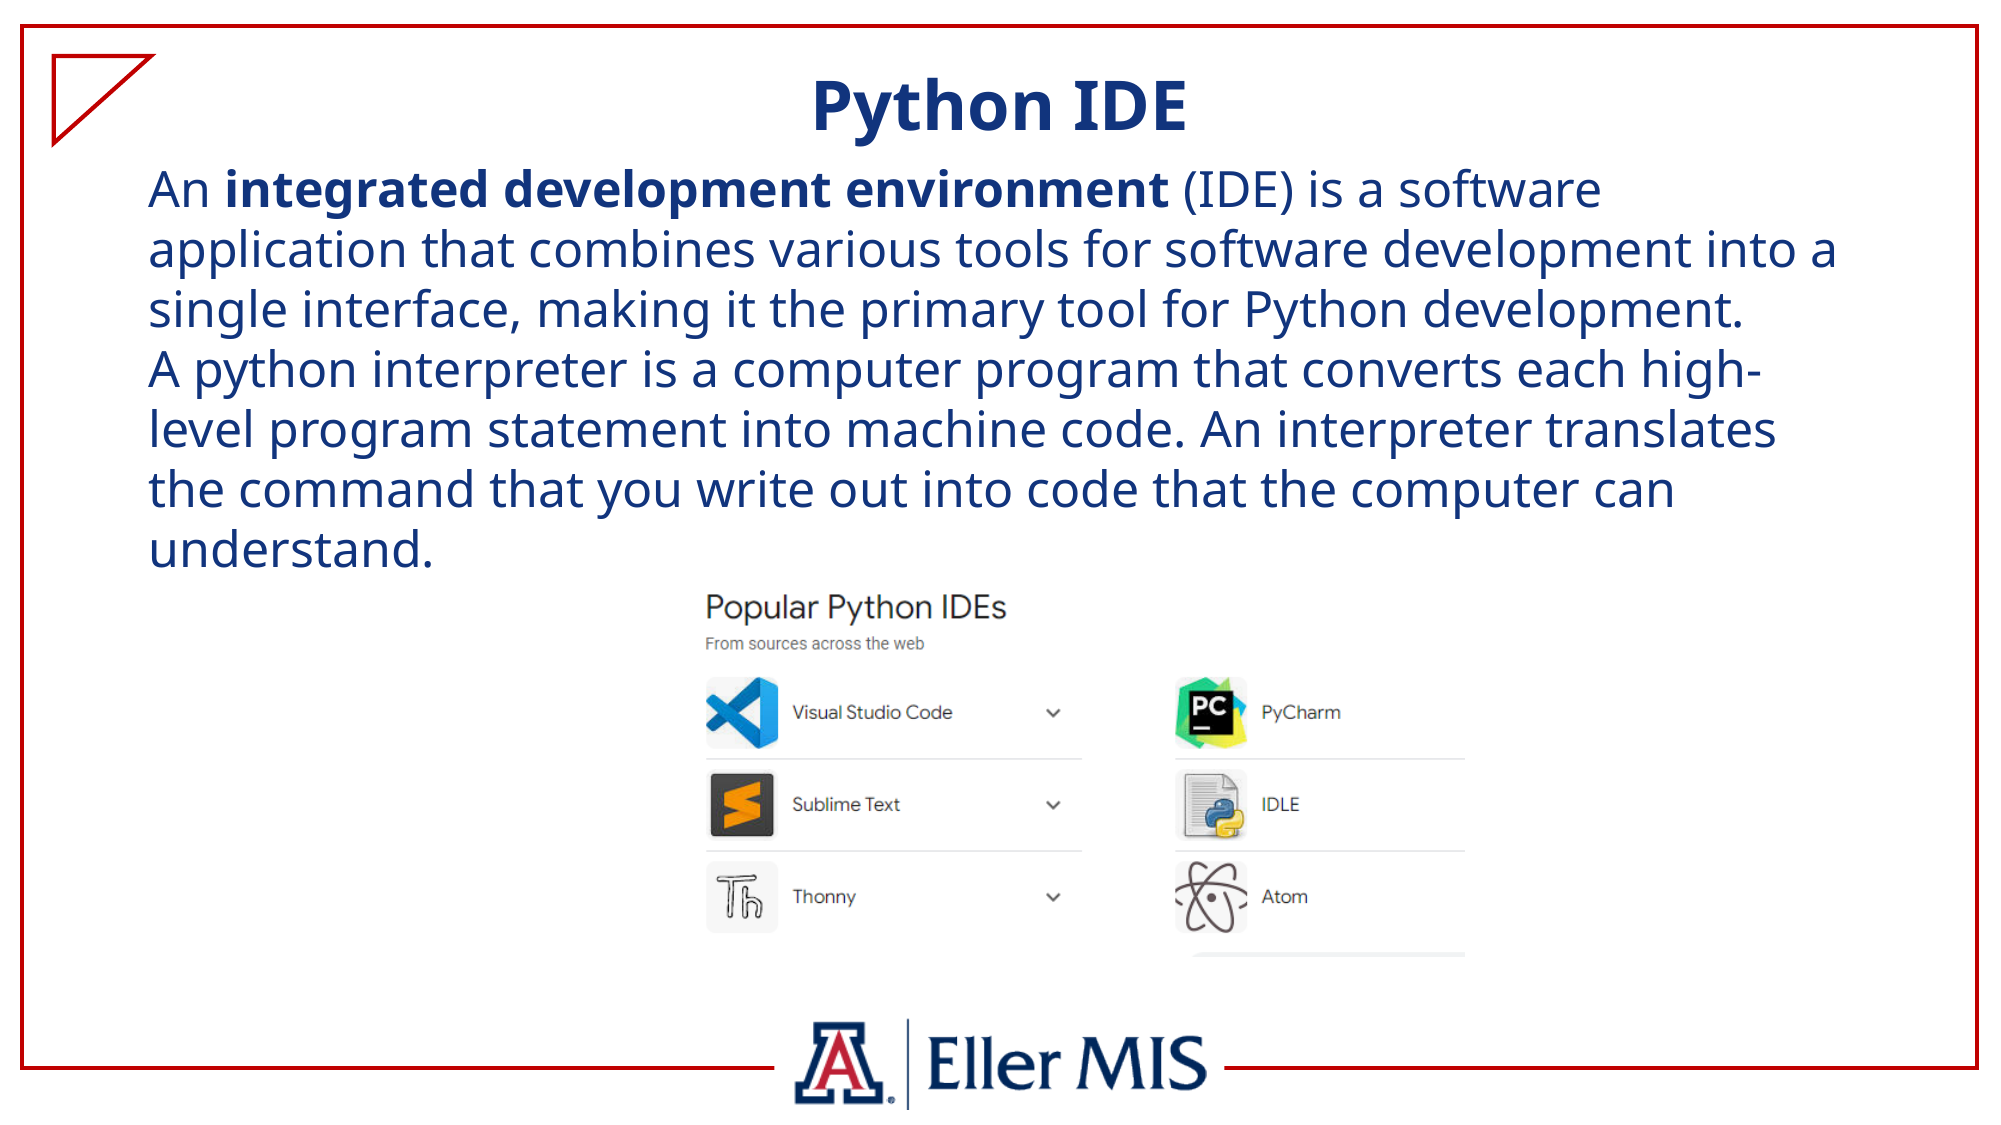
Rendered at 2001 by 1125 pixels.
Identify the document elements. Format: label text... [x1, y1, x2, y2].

title Python IDE [50, 0, 1950, 218]
text_box An integrated development environment (IDE) is a software application that combines various tools for software development into a single interface, making it the primary tool for Python development. A python interpreter is a computer program that converts each high-level program statement into machine code. An interpreter translates the command that you write out into code that the computer can understand. [133, 149, 1867, 585]
picture [792, 1018, 1207, 1110]
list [698, 579, 1465, 957]
